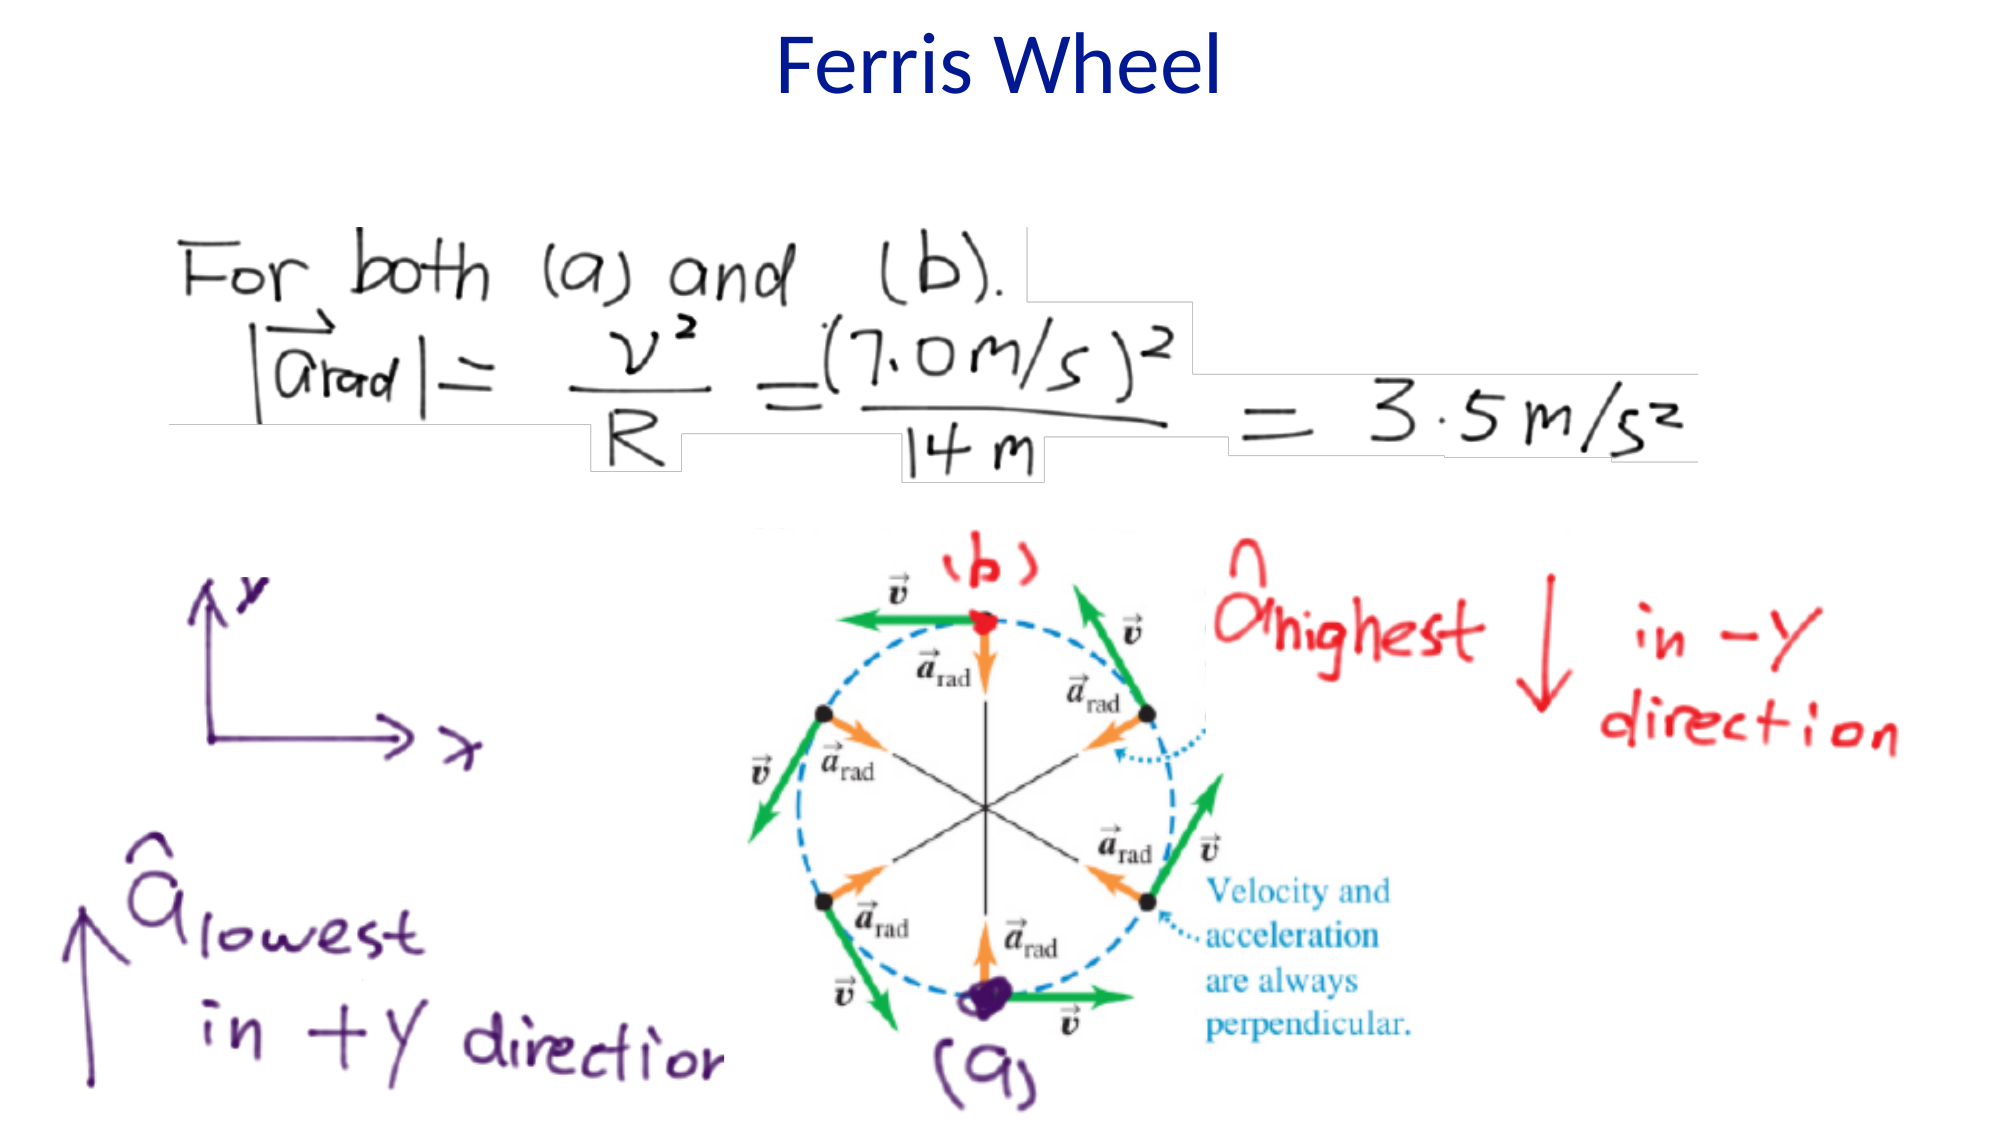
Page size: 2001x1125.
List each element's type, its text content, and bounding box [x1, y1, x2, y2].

picture [169, 577, 523, 782]
picture [169, 227, 1698, 489]
text_box Ferris Wheel [13, 0, 1986, 131]
picture [51, 528, 1903, 1125]
